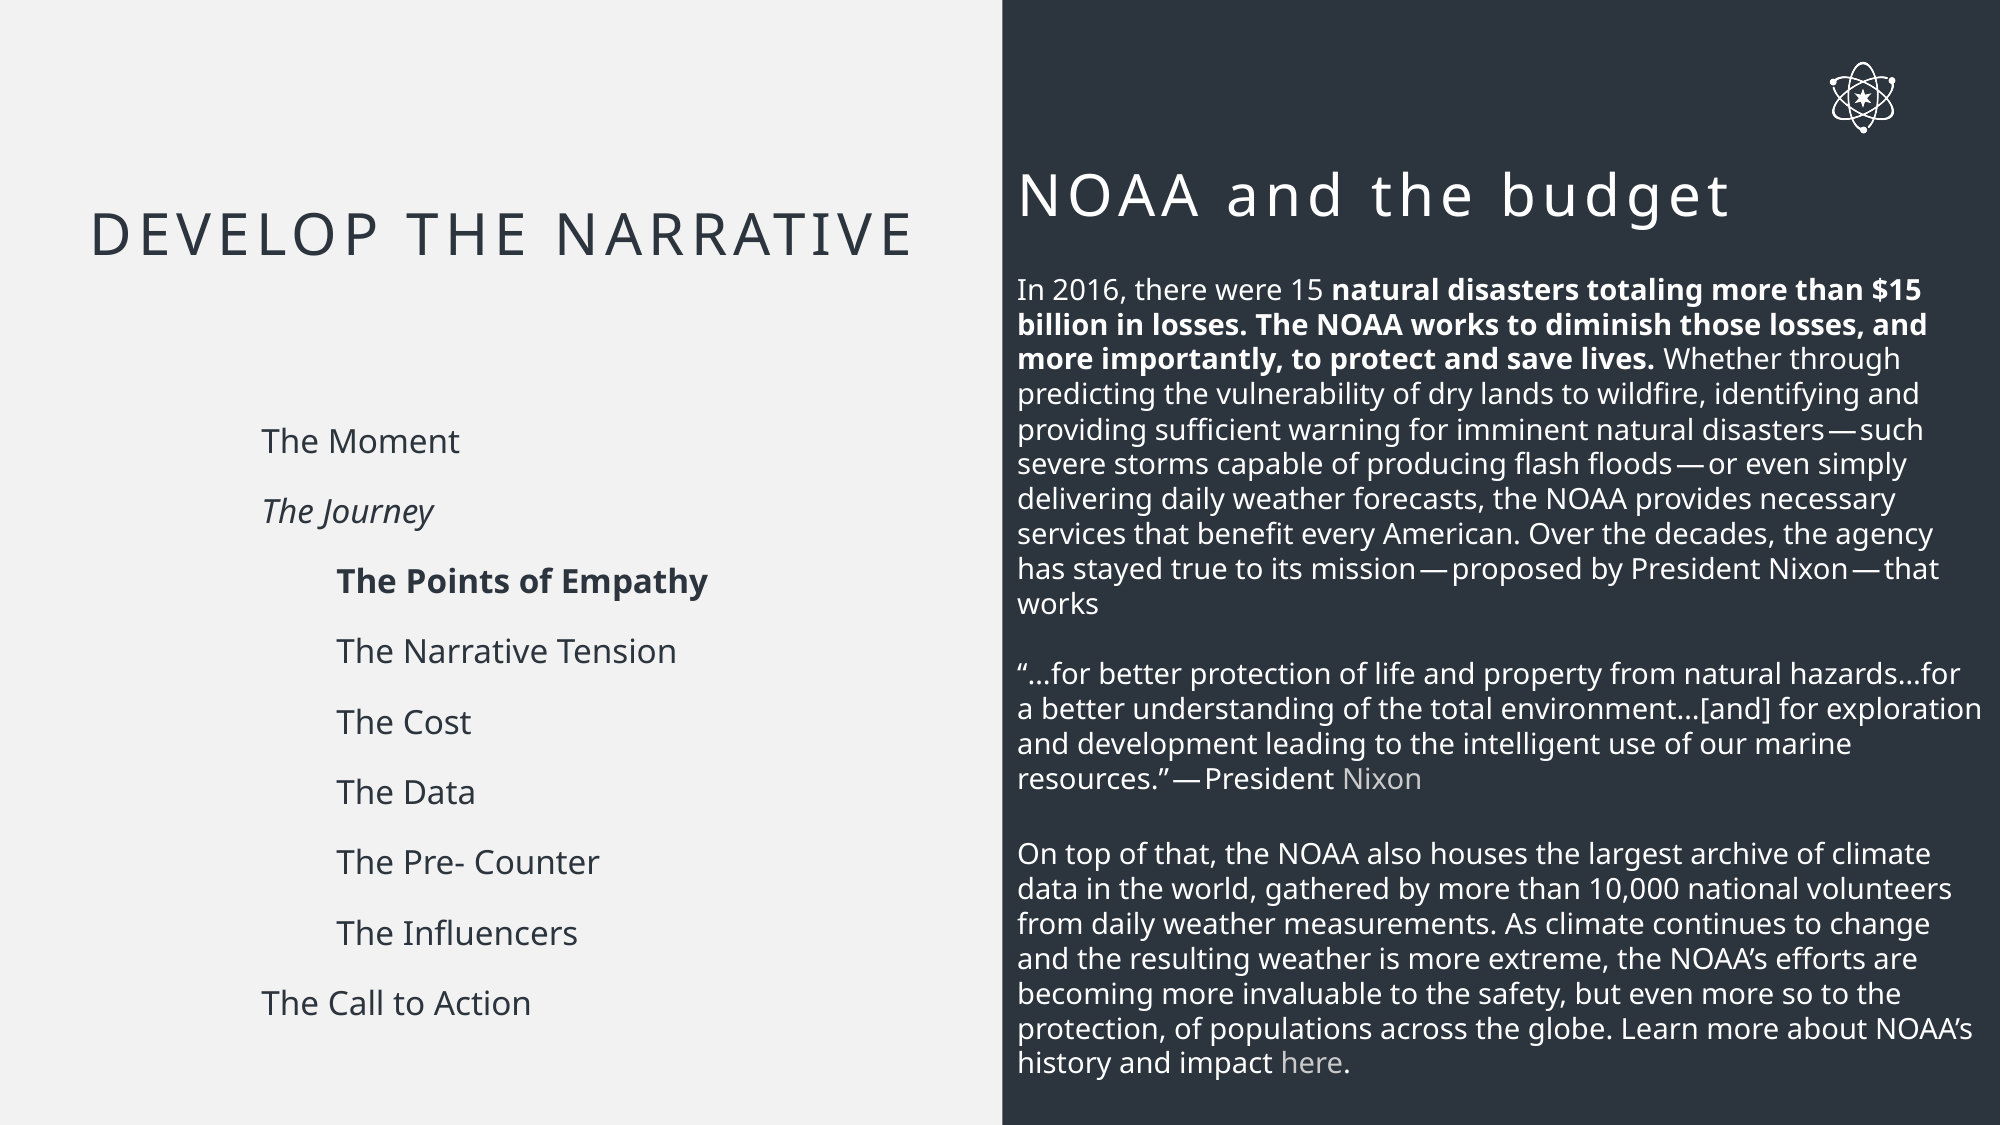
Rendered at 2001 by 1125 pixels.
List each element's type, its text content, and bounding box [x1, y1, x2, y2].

text_box NOAA and the budget [1002, 84, 2000, 303]
picture [1824, 59, 1901, 84]
list DEVELOP THE NARRATIVE [0, 123, 1002, 341]
list The Moment The Journey The Points of Empathy The Narrative Tension The Cost The Data The Pre- Counter The Influencers The Call to Action [171, 392, 850, 946]
text_box In 2016, there were 15 natural disasters totaling more than $15 billion in losses. The NOAA works to diminish those losses, and more importantly, to protect and save lives. Whether through predicting the vulnerability of dry lands to wildfire, identifying and providing sufficient warning for imminent natural disasters — such severe storms capable of producing flash floods — or even simply delivering daily weather forecasts, the NOAA provides necessary services that benefit every American. Over the decades, the agency has stayed true to its mission — proposed by President Nixon — that works “…for better protection of life and property from natural hazards…for a better understanding of the total environment…[and] for exploration and development leading to the intelligent use of our marine resources.” — President Nixon On top of that, the NOAA also houses the largest archive of climate data in the world, gathered by more than 10,000 national volunteers from daily weather measurements. As climate continues to change and the resulting weather is more extreme, the NOAA’s efforts are becoming more invaluable to the safety, but even more so to the protection, of populations across the globe. Learn more about NOAA’s history and impact here. [1002, 303, 2000, 1092]
